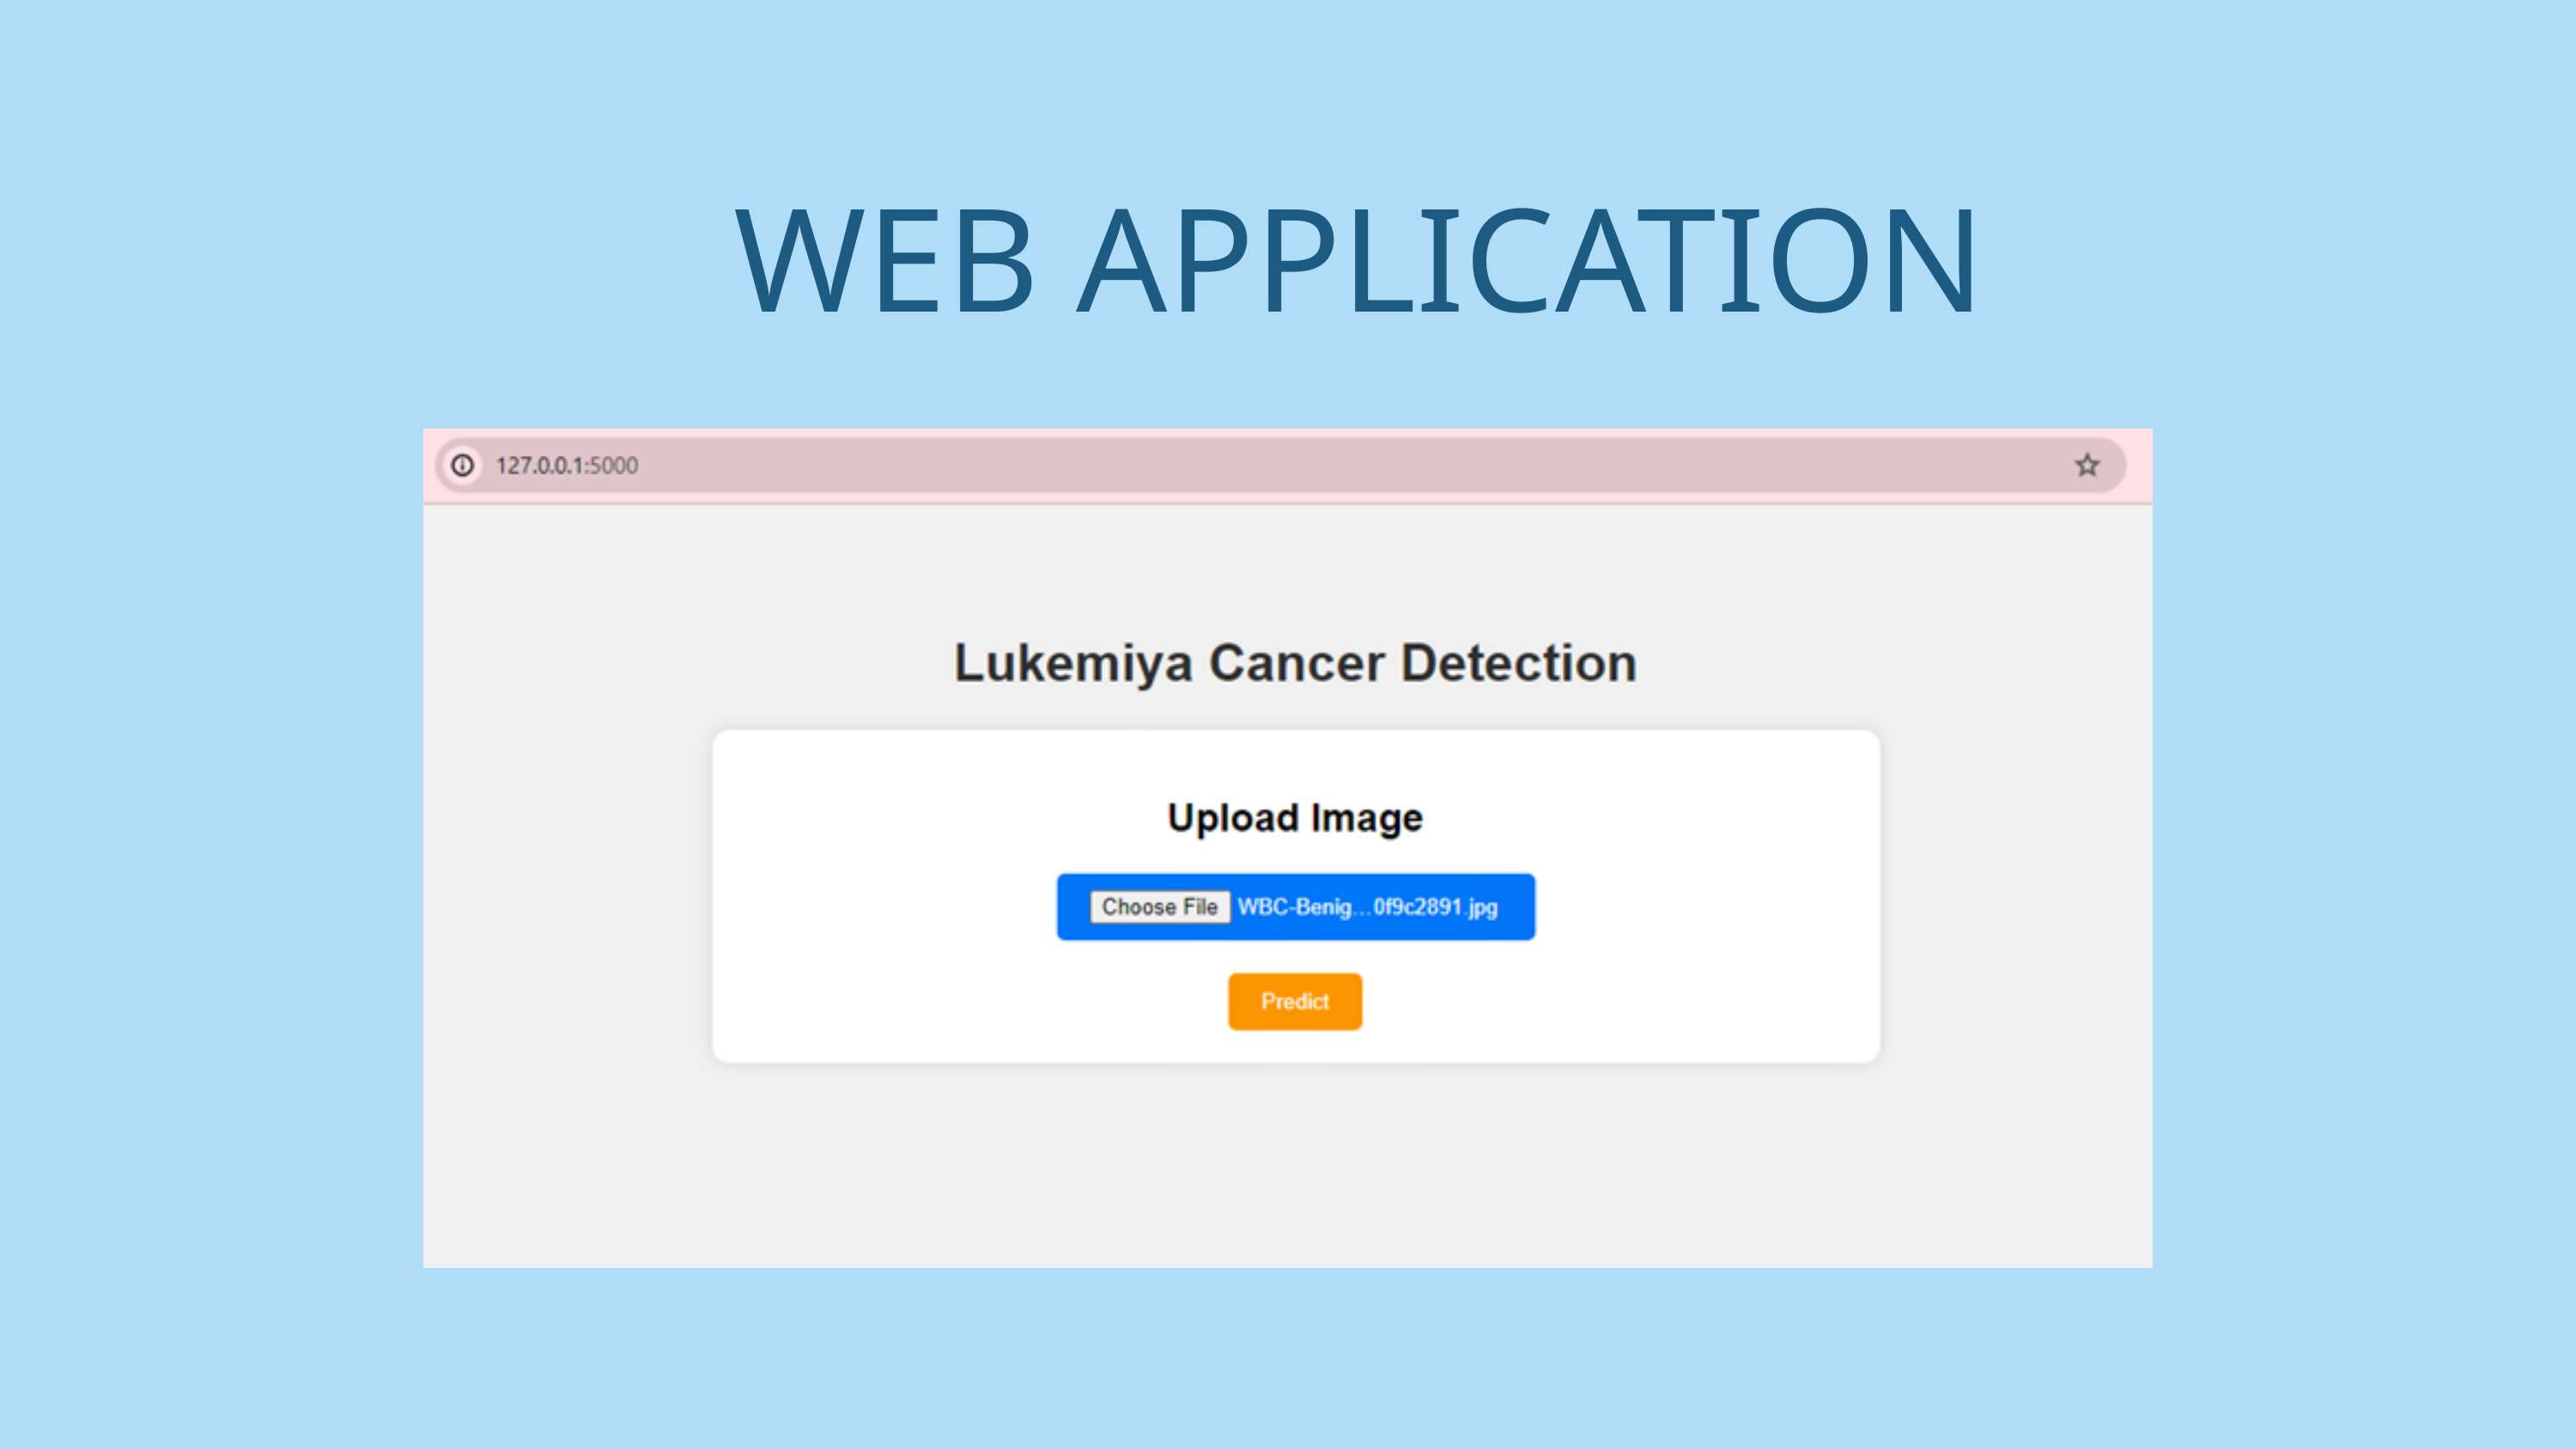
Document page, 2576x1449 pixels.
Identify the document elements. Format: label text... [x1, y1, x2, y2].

text_box [422, 428, 2154, 1268]
text_box WEB APPLICATION [422, 143, 2298, 342]
